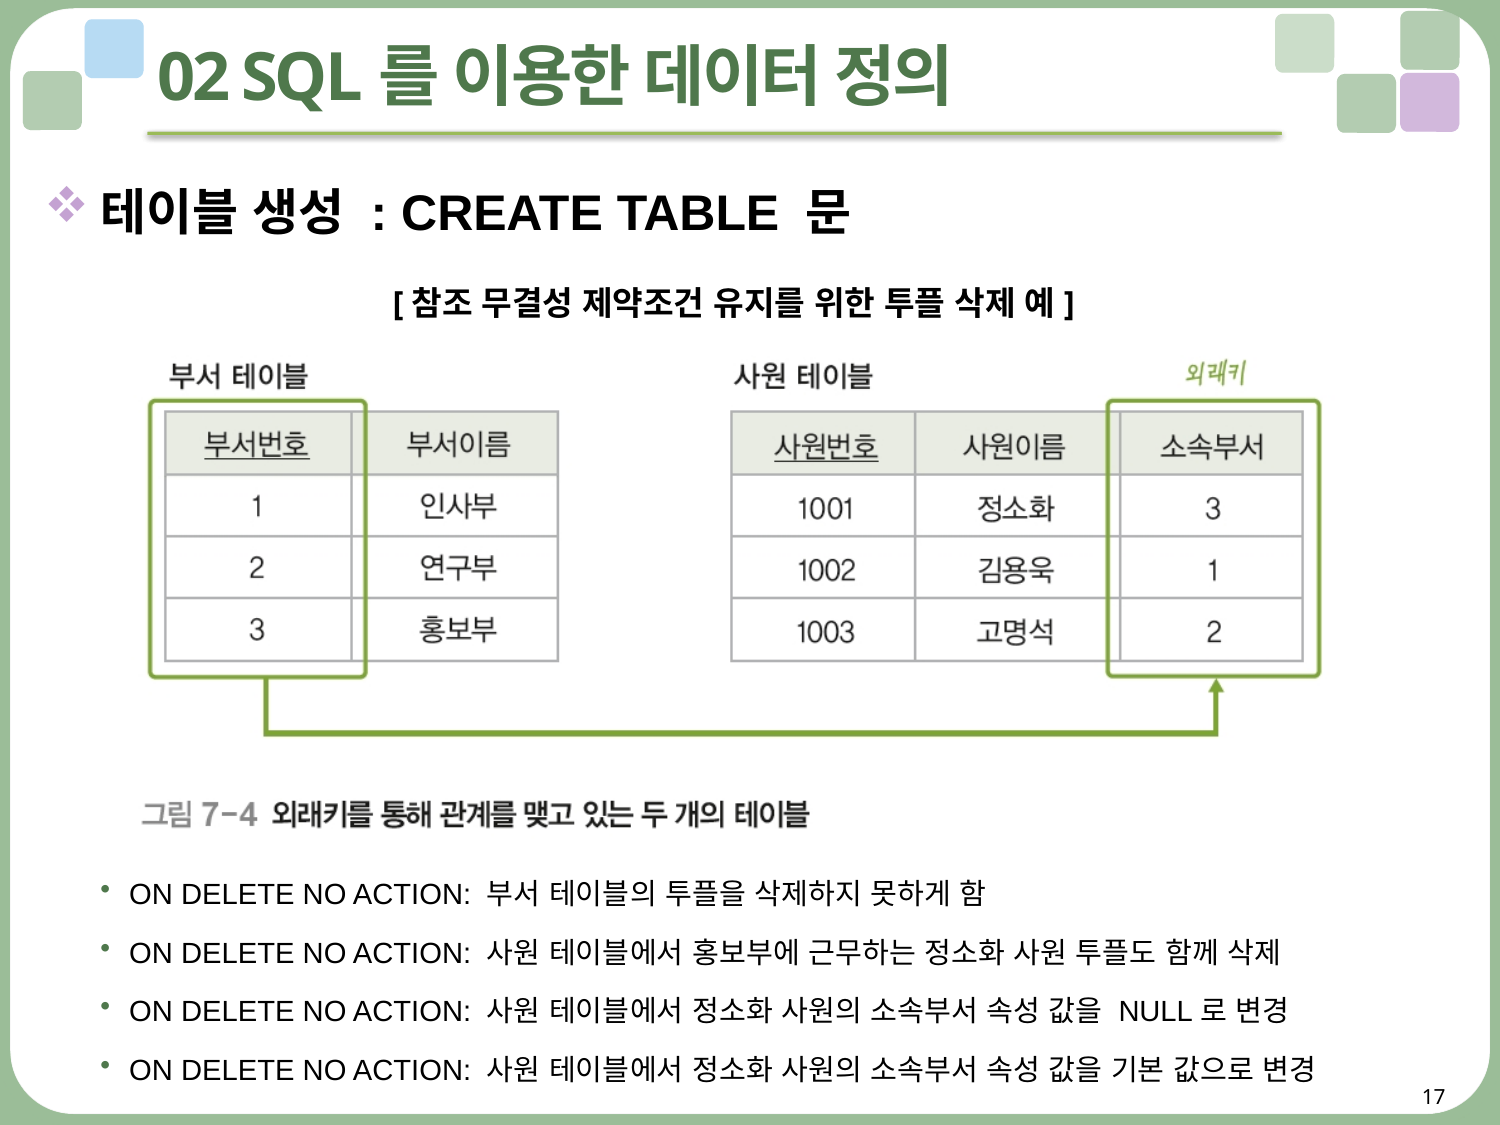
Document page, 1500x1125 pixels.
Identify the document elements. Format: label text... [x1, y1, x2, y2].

title 02 SQL를 이용한 데이터 정의 [142, 25, 1459, 123]
picture [0, 0, 1500, 1125]
picture [129, 355, 1343, 845]
text_box ON DELETE NO ACTION: 부서 테이블의 투플을 삭제하지 못하게 함 ON DELETE NO ACTION: 사원 테이블에서 홍보부에 근무하는 정소화 사원 투플도 함께 삭제 ON DELETE NO ACTION: 사원 테이블에서 정소화 사원의 소속부서 속성 값을 NULL로 변경 ON DELETE NO ACTION: 사원 테이블에서 정소화 사원의 소속부서 속성 값을 기본 값으로 변경 [0, 850, 1407, 1117]
text_box [참조 무결성 제약조건 유지를 위한 투플 삭제 예] [378, 274, 1090, 330]
list 테이블 생성 : CREATE TABLE 문 [29, 172, 1459, 1083]
